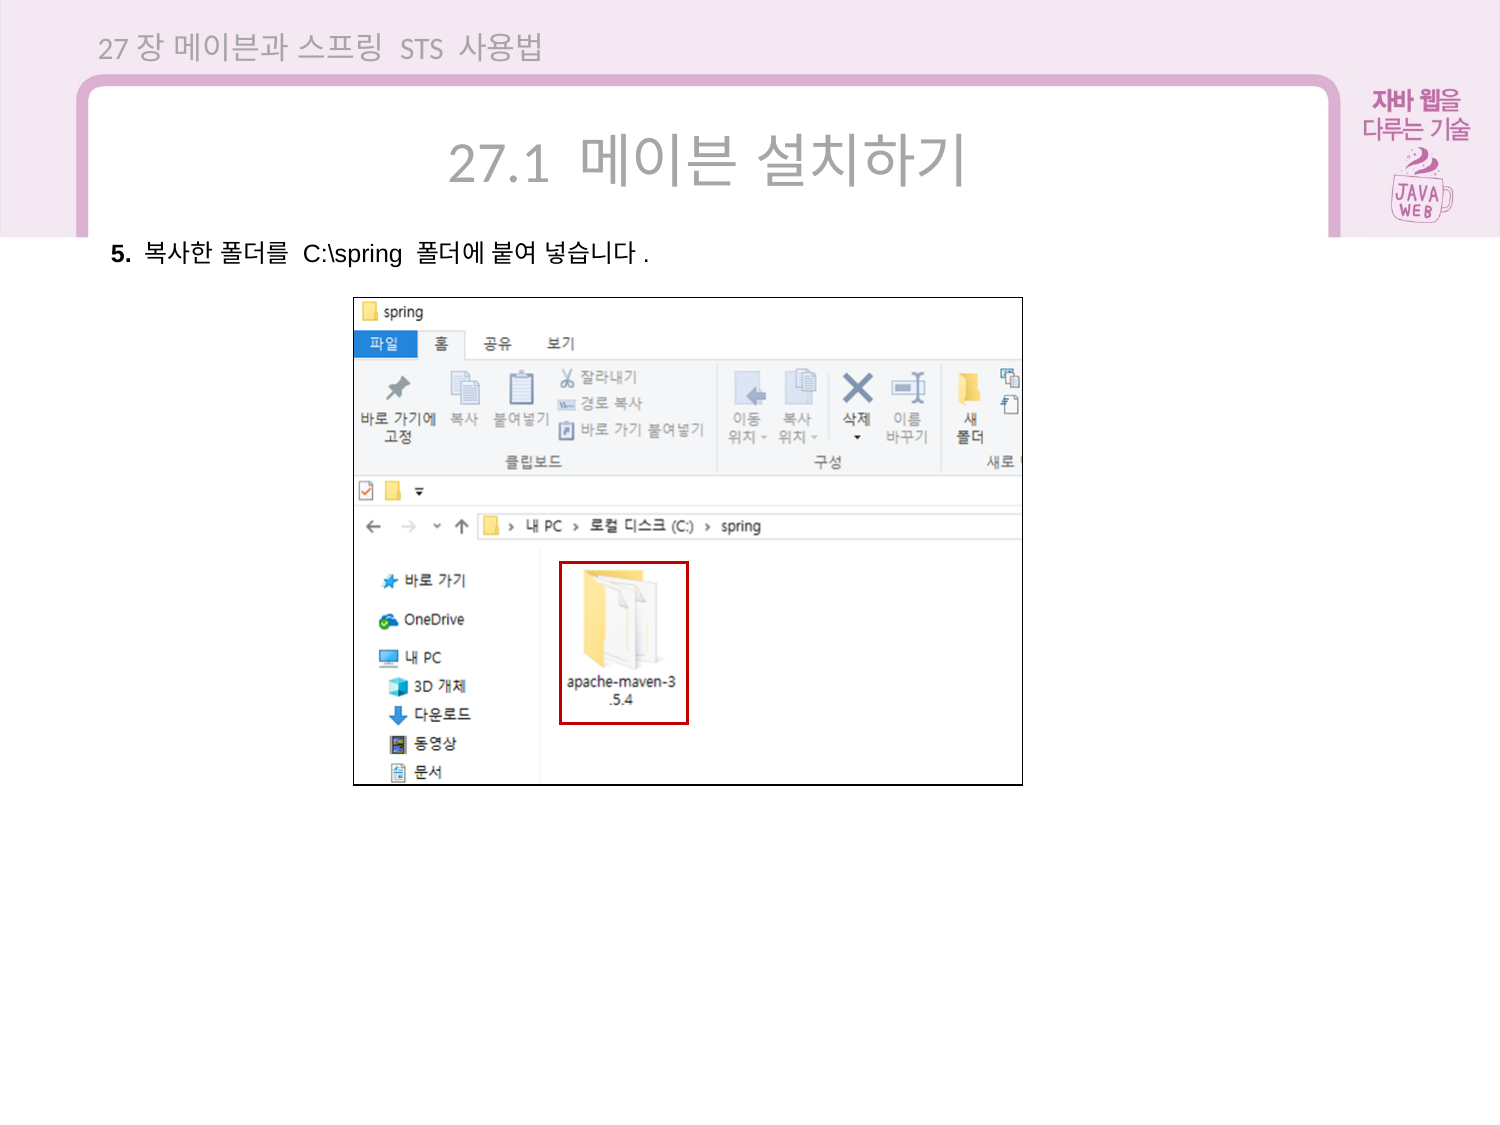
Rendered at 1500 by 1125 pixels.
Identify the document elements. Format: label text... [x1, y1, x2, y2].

text_box 27.1 메이븐 설치하기 [96, 117, 1321, 202]
picture [0, 0, 1500, 1125]
text_box 27장 메이븐과 스프링 STS 사용법 [82, 0, 1133, 74]
text_box 5. 복사한 폴더를 C:\spring 폴더에 붙여 넣습니다. [96, 229, 1321, 275]
